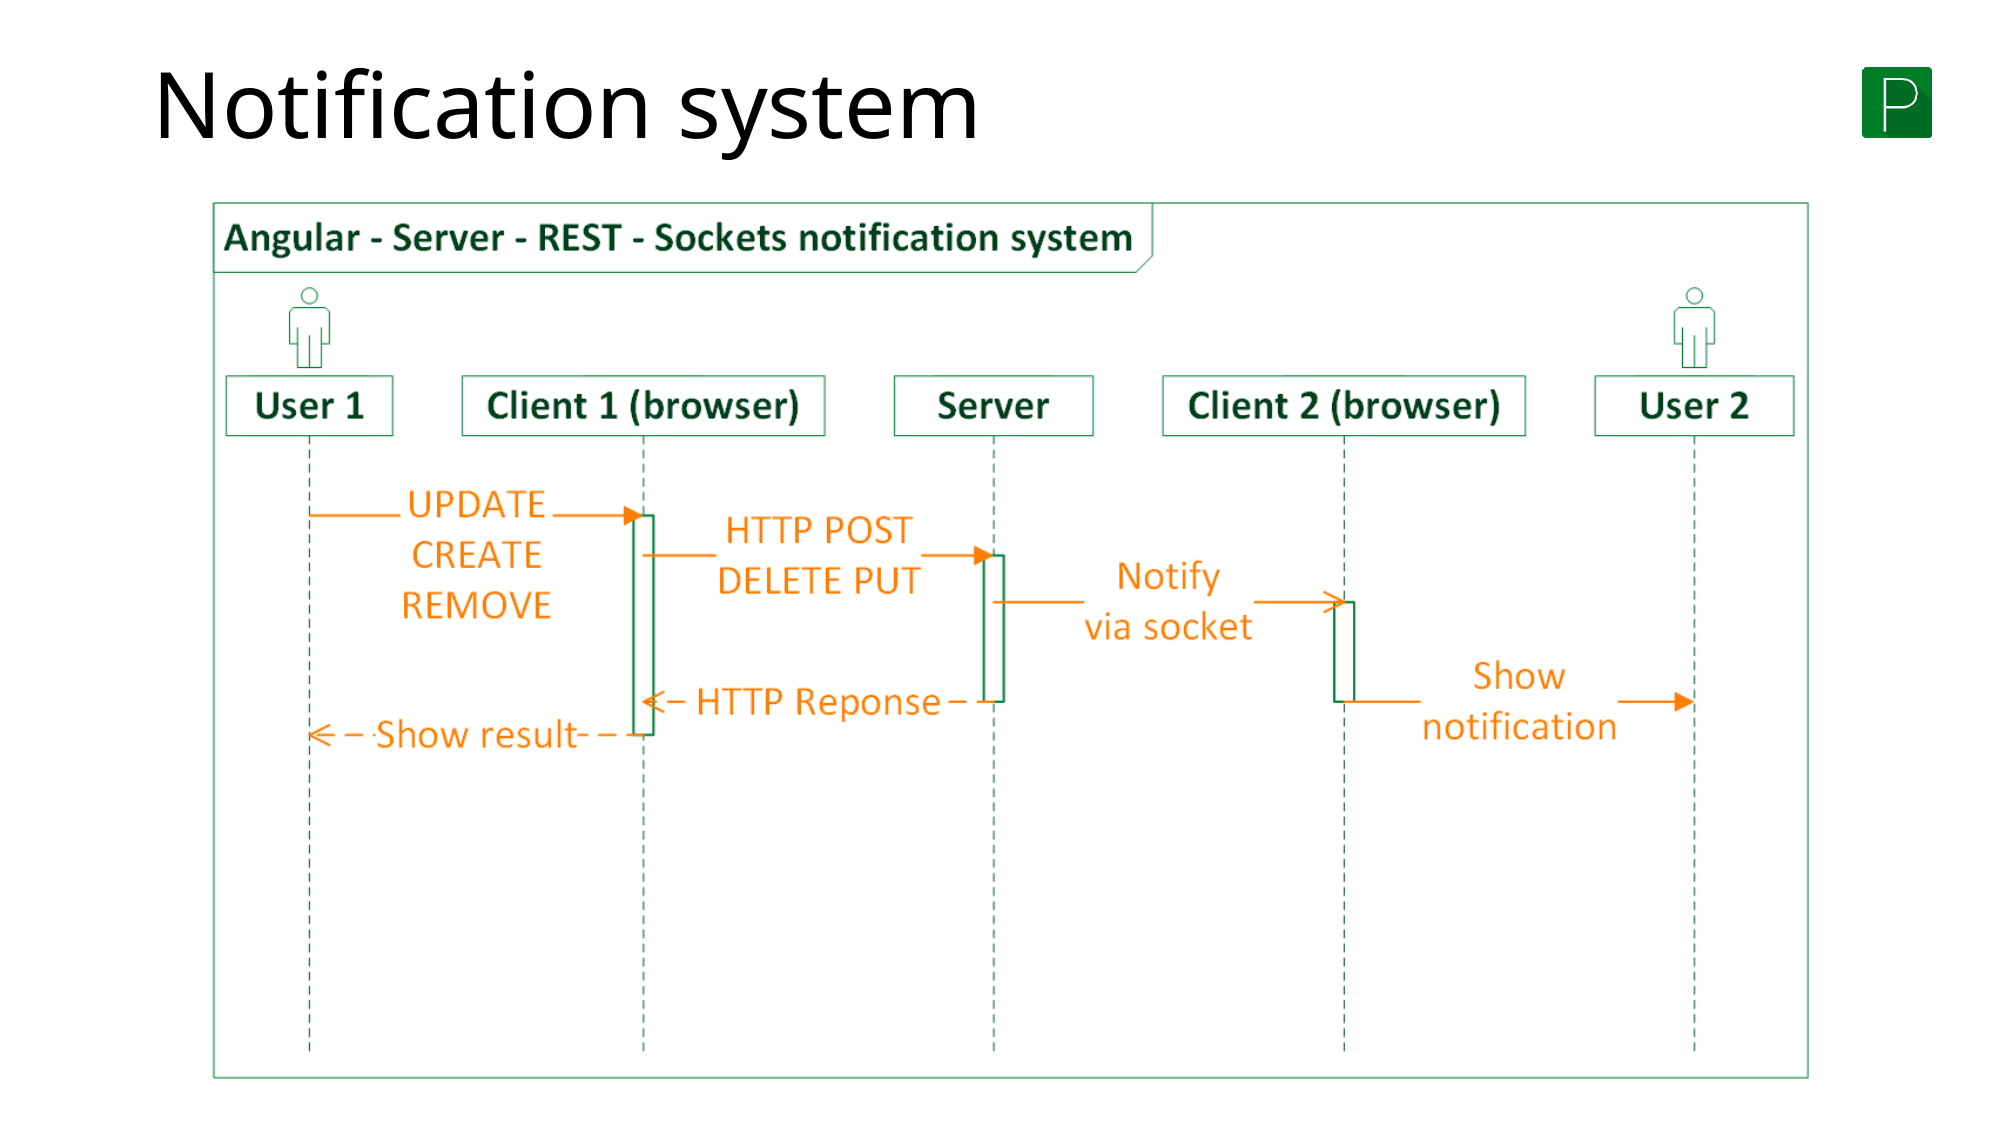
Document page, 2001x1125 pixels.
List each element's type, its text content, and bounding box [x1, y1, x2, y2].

title Notification system [137, 0, 1863, 218]
picture [201, 199, 1810, 1079]
picture [1862, 67, 1932, 138]
